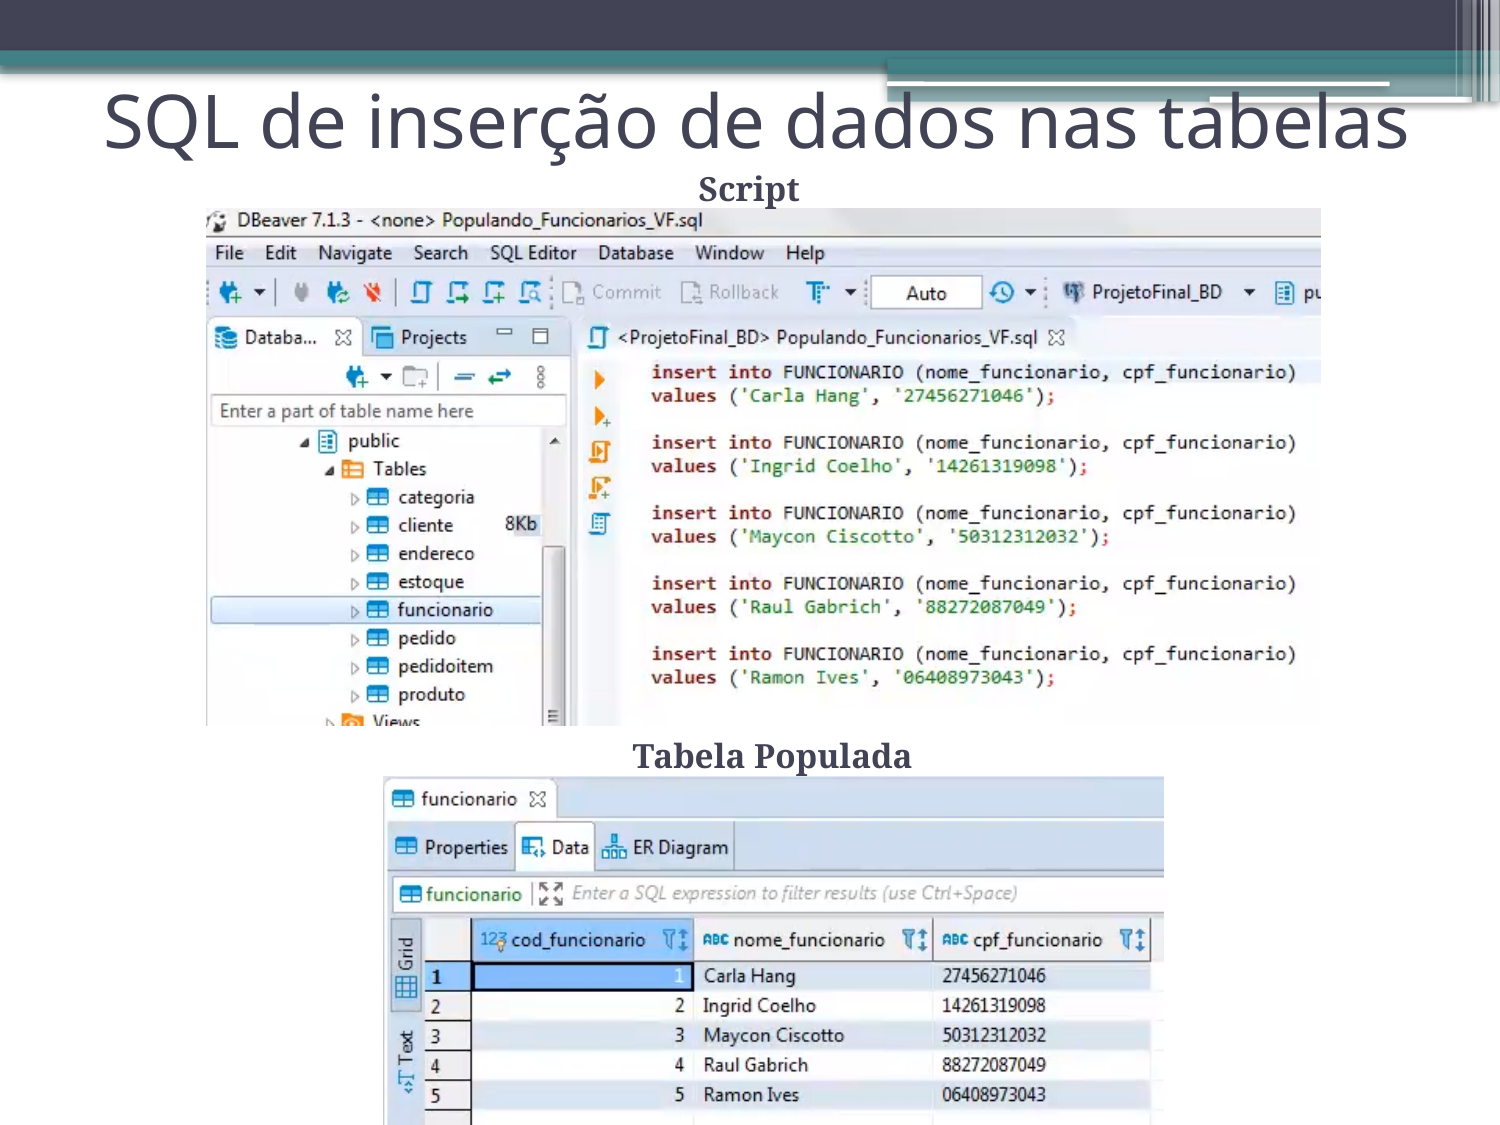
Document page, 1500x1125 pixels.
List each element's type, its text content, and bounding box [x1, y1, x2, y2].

text_box Tabela Populada [584, 735, 951, 773]
picture [206, 207, 1321, 726]
title SQL de inserção de dados nas tabelas [88, 30, 1439, 206]
text_box Script [584, 160, 904, 205]
picture [383, 776, 1164, 1125]
